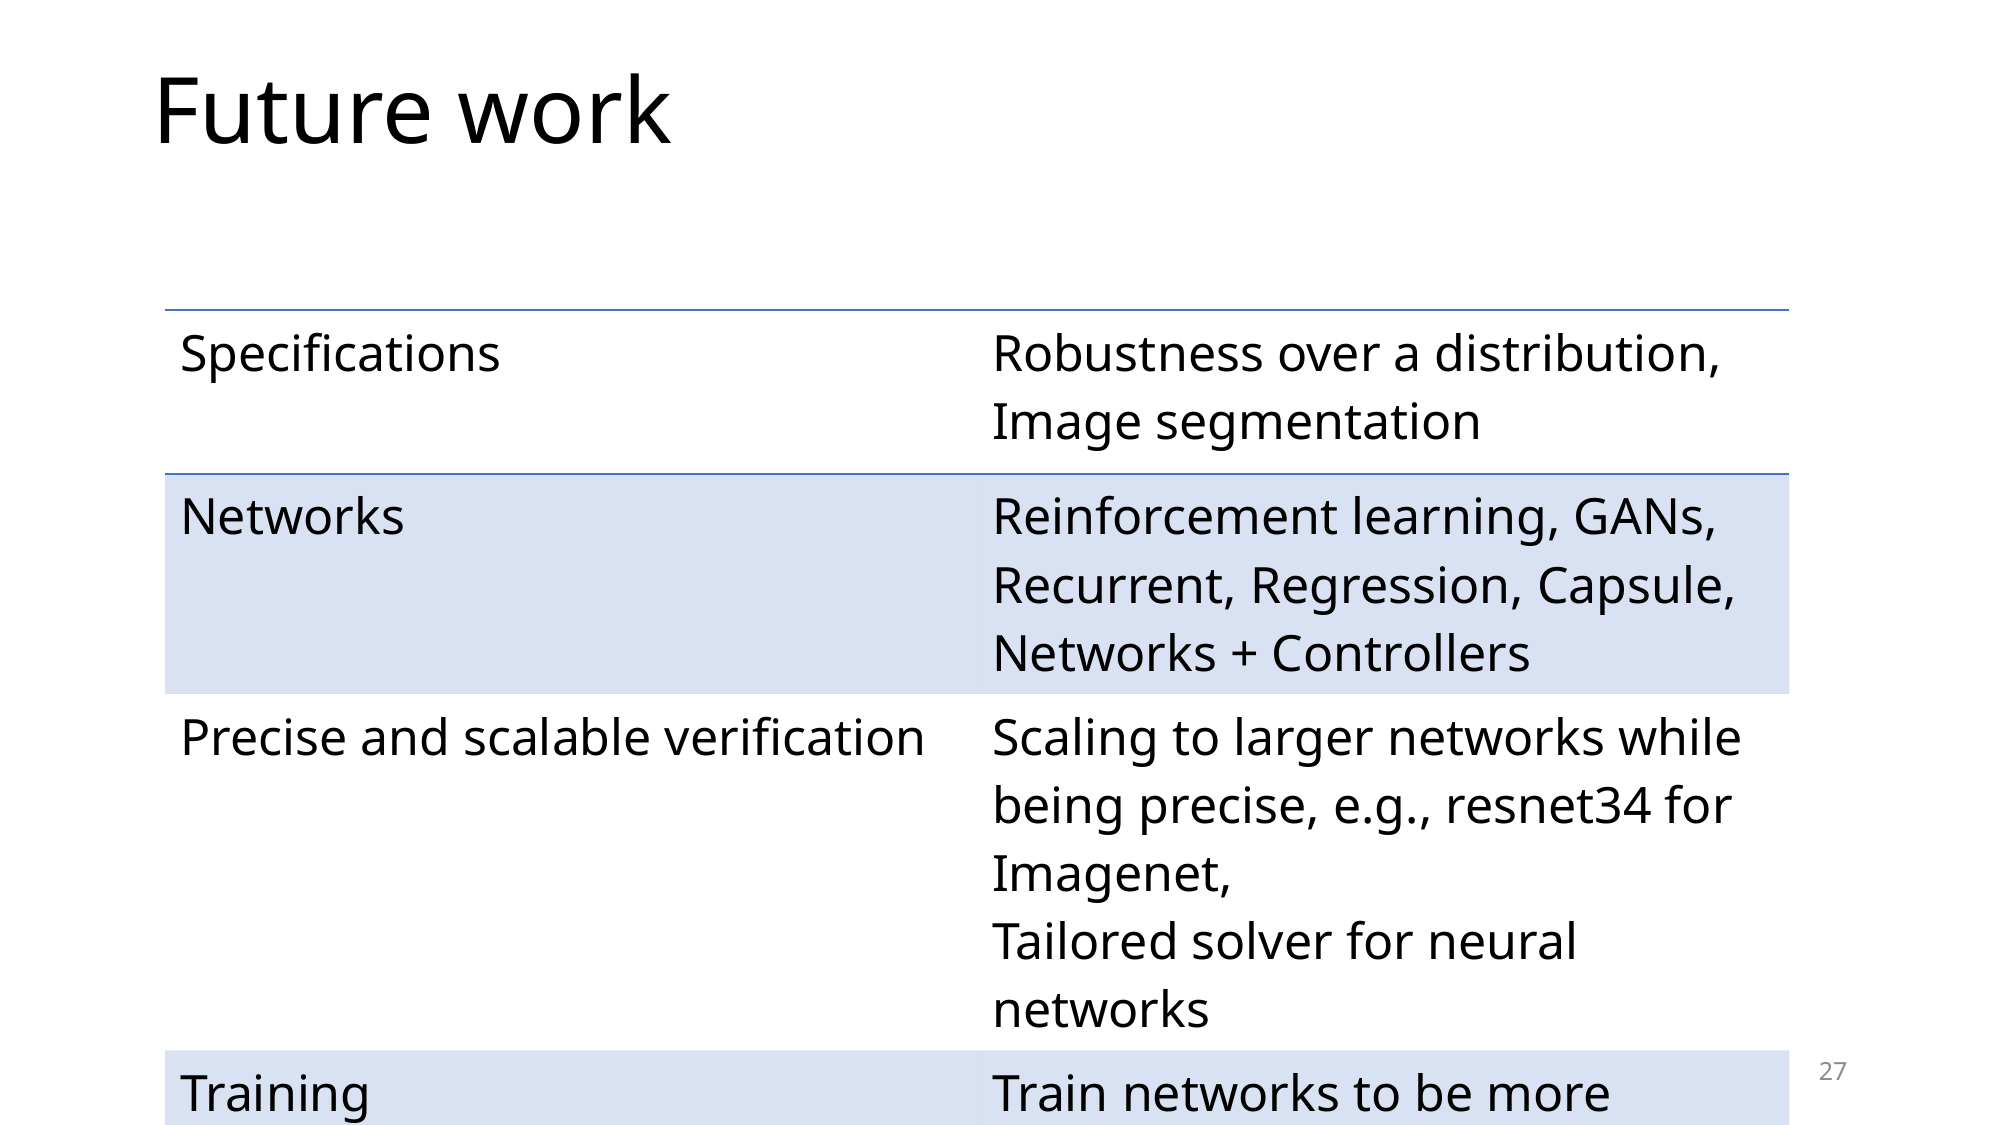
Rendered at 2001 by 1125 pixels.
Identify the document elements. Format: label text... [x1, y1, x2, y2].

table_cell Training [165, 1050, 977, 1125]
title Future work [137, 5, 1863, 223]
table_cell Networks [165, 475, 977, 694]
table_cell Train networks to be more provable, Proof transfer [977, 1050, 1789, 1125]
slide_number 27 [1789, 1042, 1863, 1103]
table_header Robustness over a distribution, Image segmentation [977, 311, 1789, 473]
table_cell Reinforcement learning, GANs, Recurrent, Regression, Capsule, Networks + Controllers [977, 475, 1789, 694]
table_cell Precise and scalable verification [165, 694, 977, 1050]
table_header Specifications [165, 311, 977, 473]
table_cell Scaling to larger networks while being precise, e.g., resnet34 for Imagenet, Tailored solver for neural networks [977, 694, 1789, 1050]
